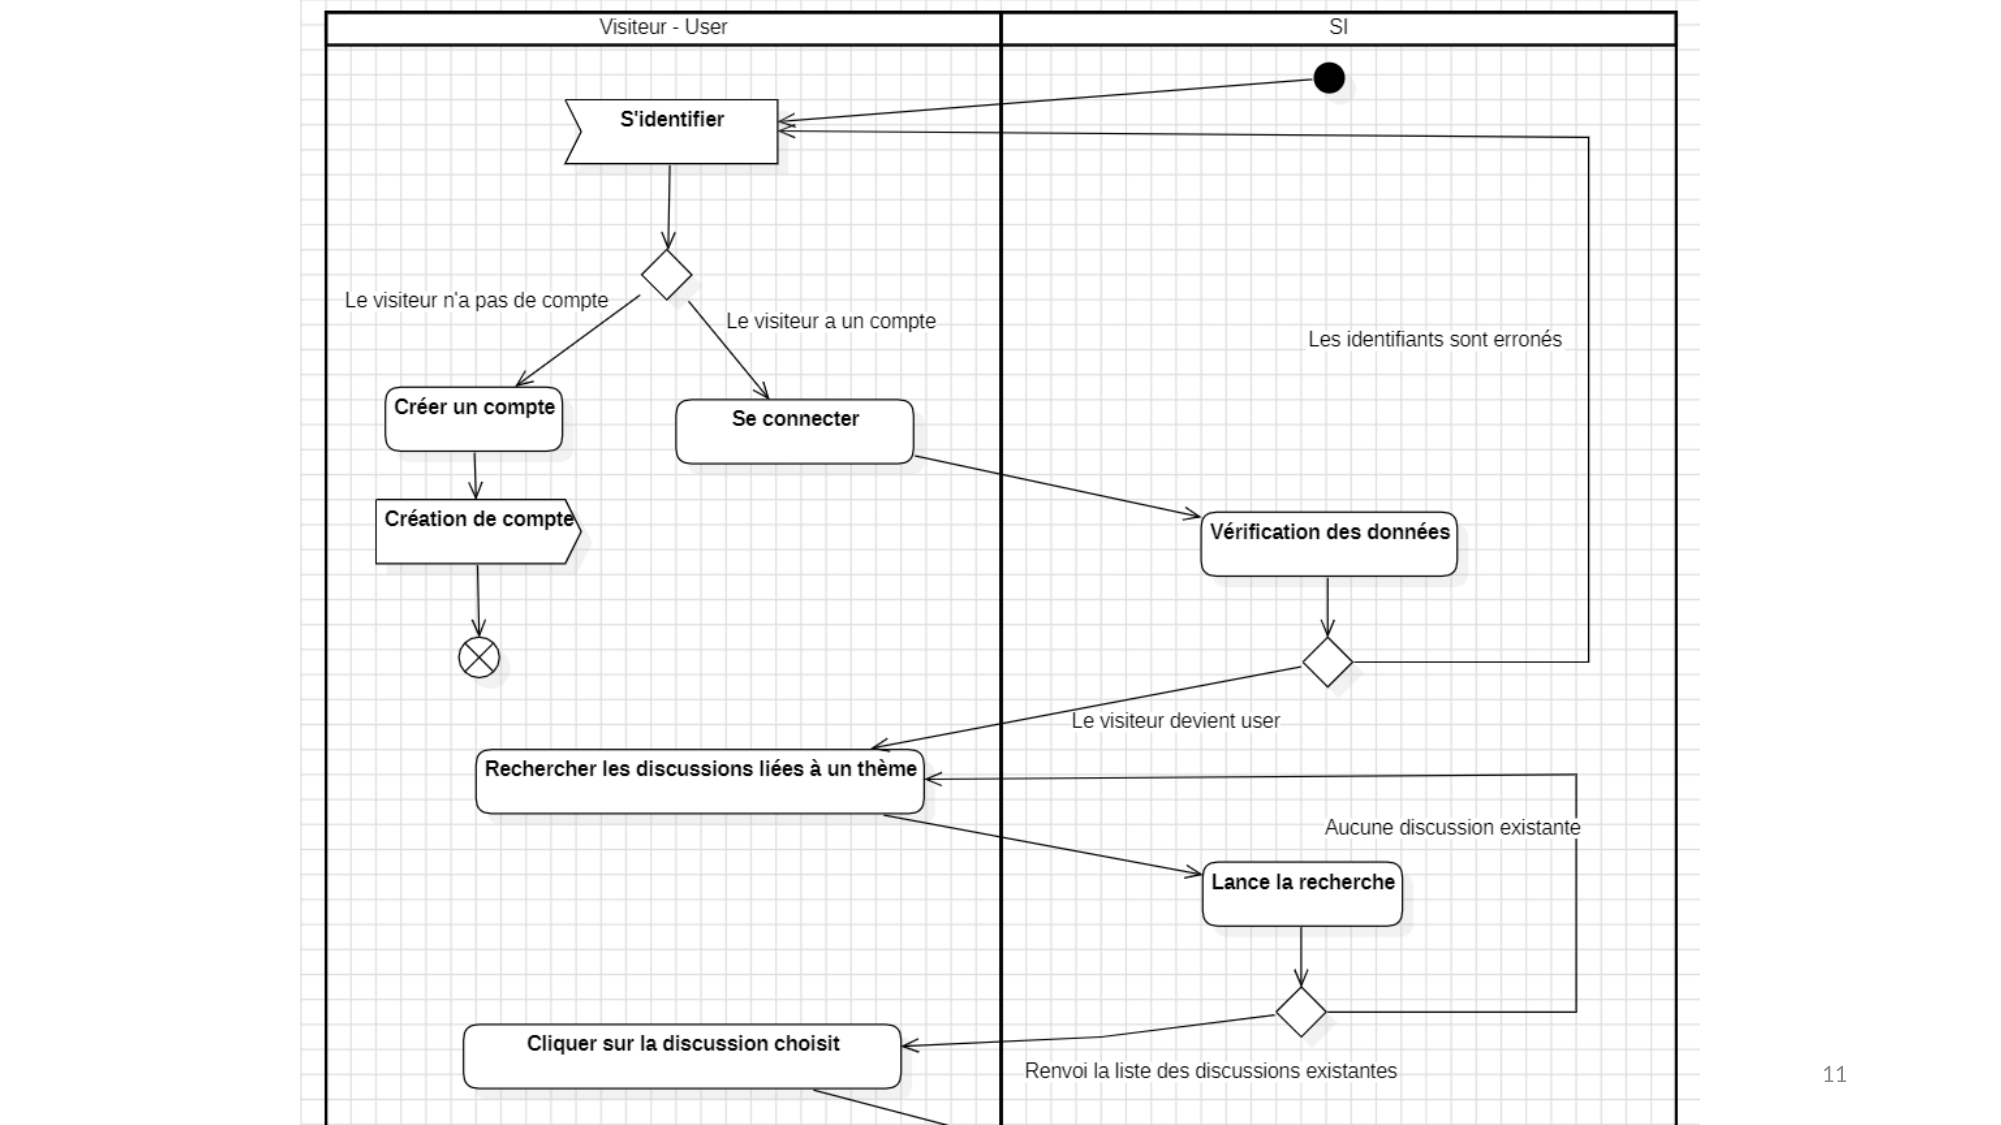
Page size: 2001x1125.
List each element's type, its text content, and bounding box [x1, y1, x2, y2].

slide_number 11 [1700, 1042, 1863, 1103]
picture [300, 0, 1700, 1125]
